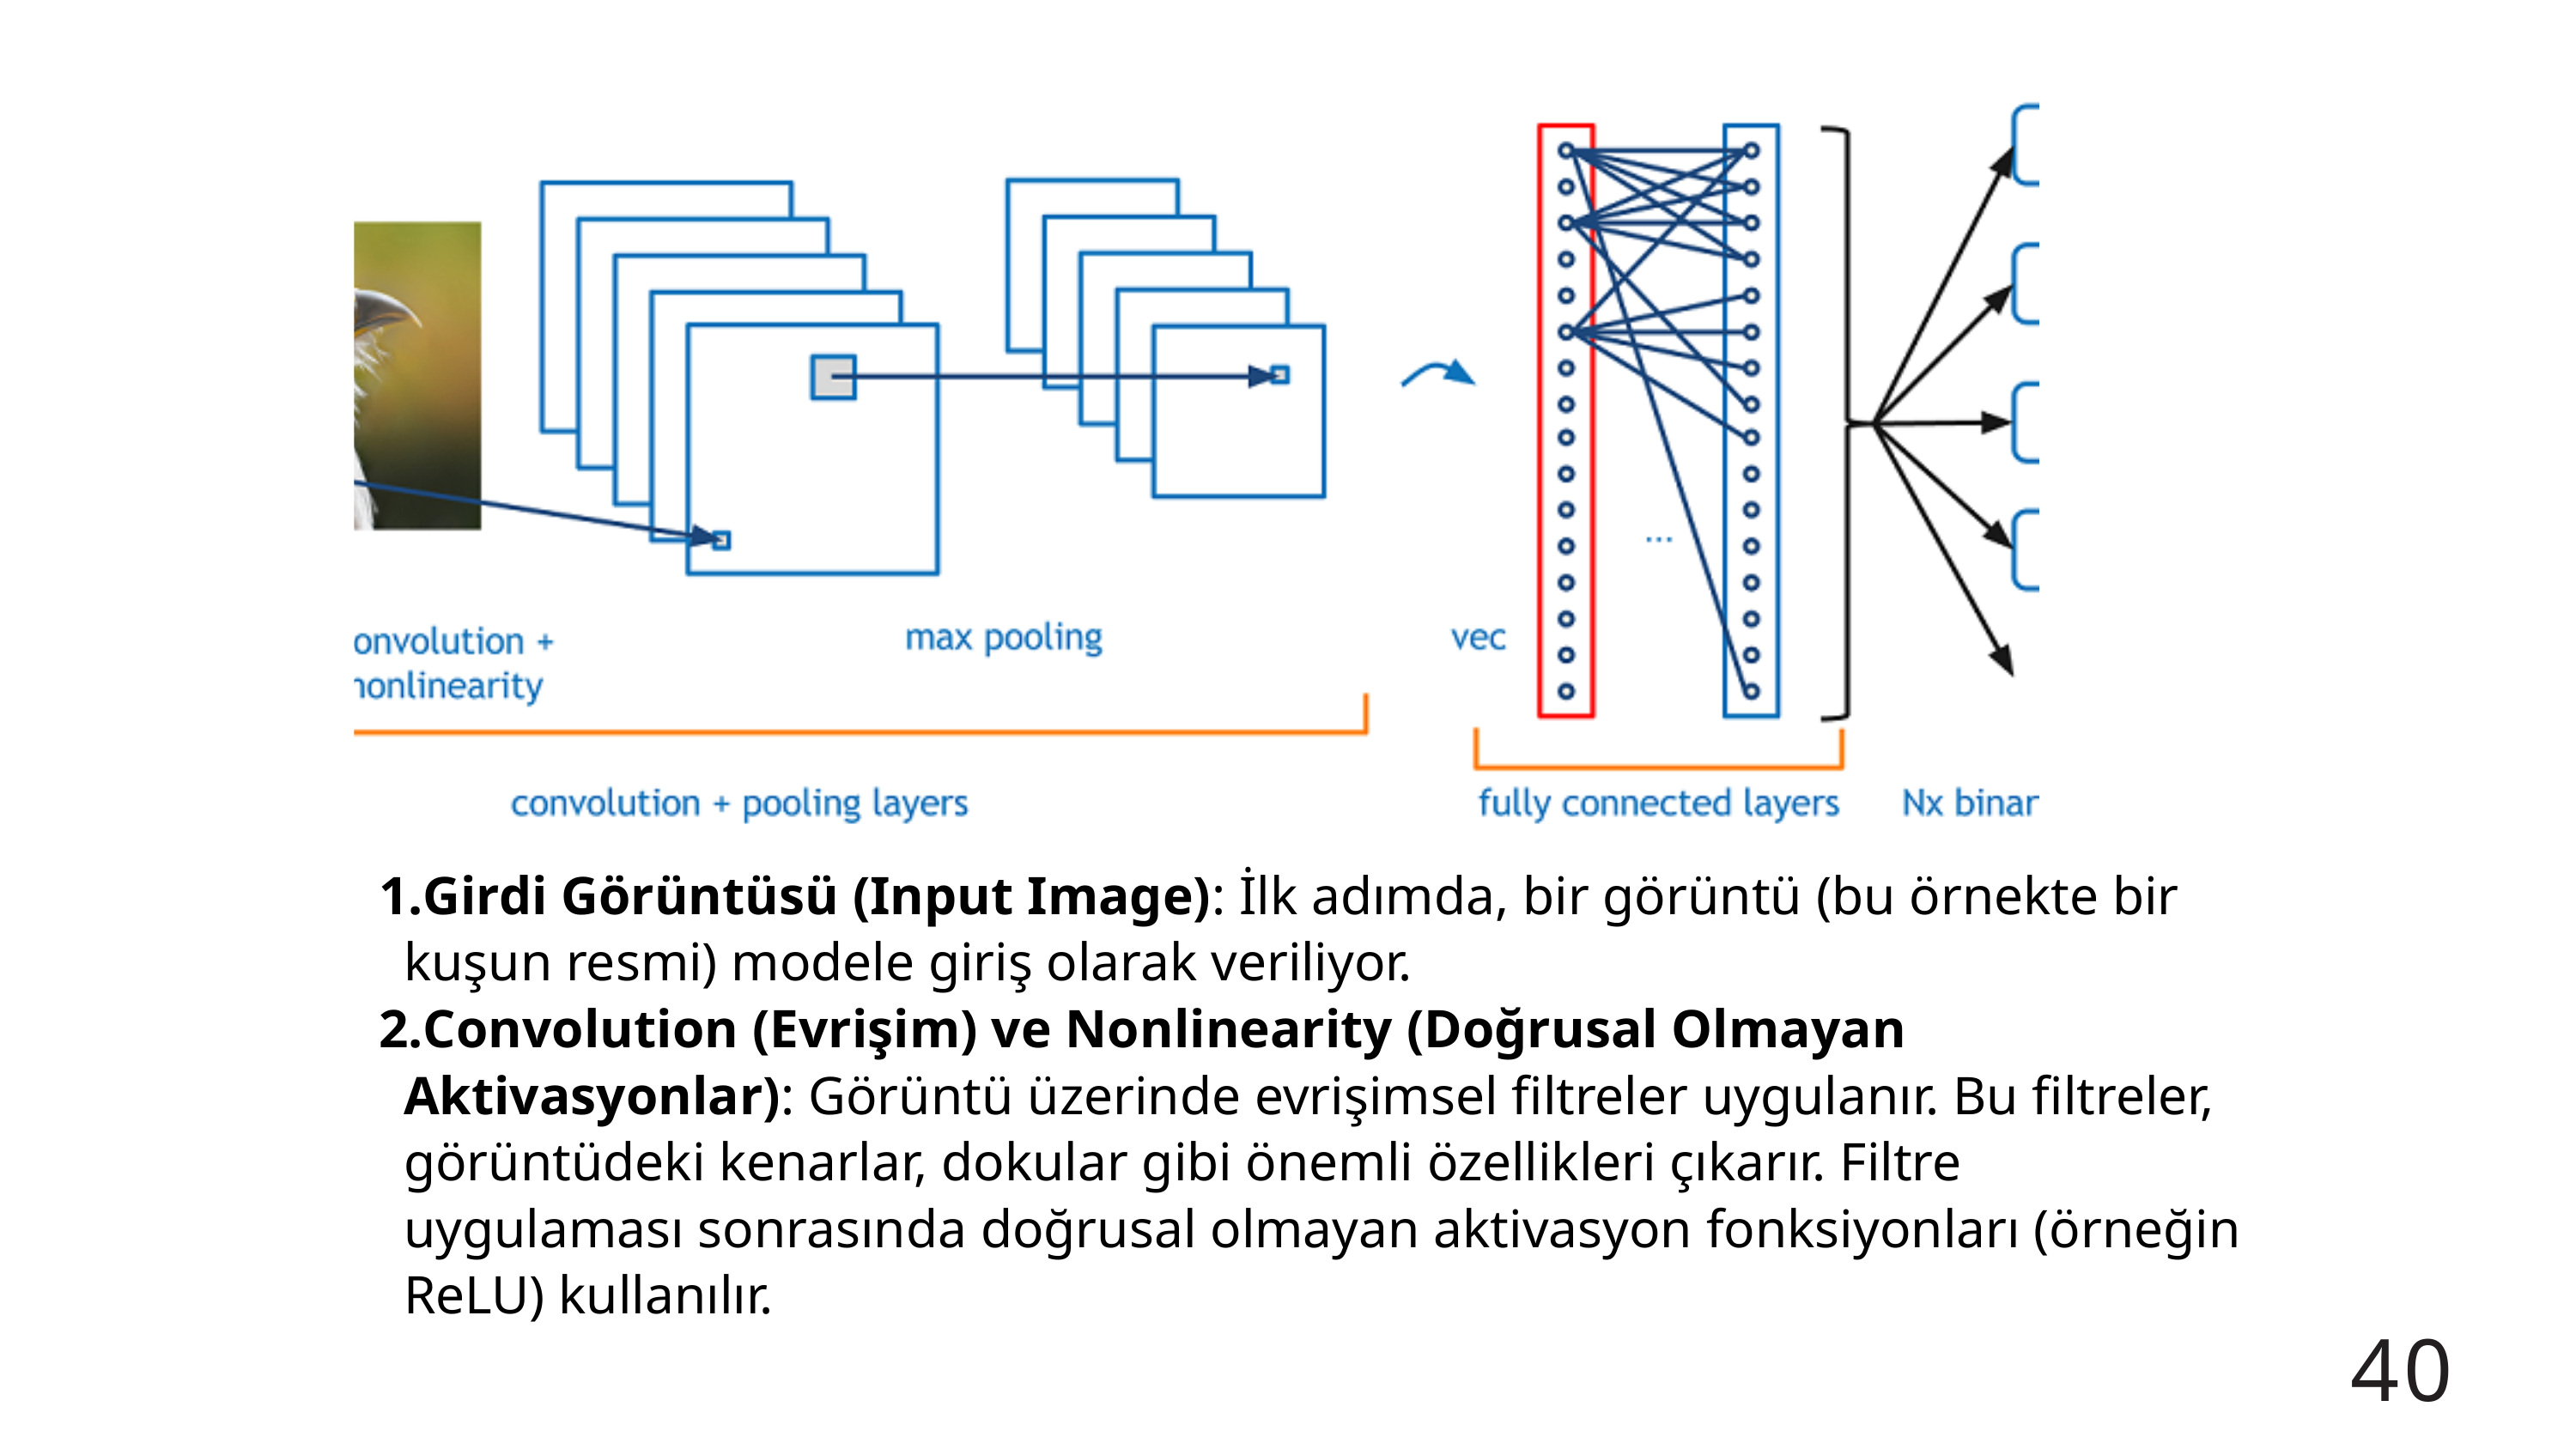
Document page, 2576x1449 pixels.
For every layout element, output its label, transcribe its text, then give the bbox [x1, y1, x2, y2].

text_box Girdi Görüntüsü (Input Image): İlk adımda, bir görüntü (bu örnekte bir kuşun resmi) modele giriş olarak veriliyor. Convolution (Evrişim) ve Nonlinearity (Doğrusal Olmayan Aktivasyonlar): Görüntü üzerinde evrişimsel filtreler uygulanır. Bu filtreler, görüntüdeki kenarlar, dokular gibi önemli özellikleri çıkarır. Filtre uygulaması sonrasında doğrusal olmayan aktivasyon fonksiyonları (örneğin ReLU) kullanılır. [354, 858, 2254, 1391]
text_box 40 [2350, 1355, 2480, 1419]
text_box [354, 77, 2040, 859]
